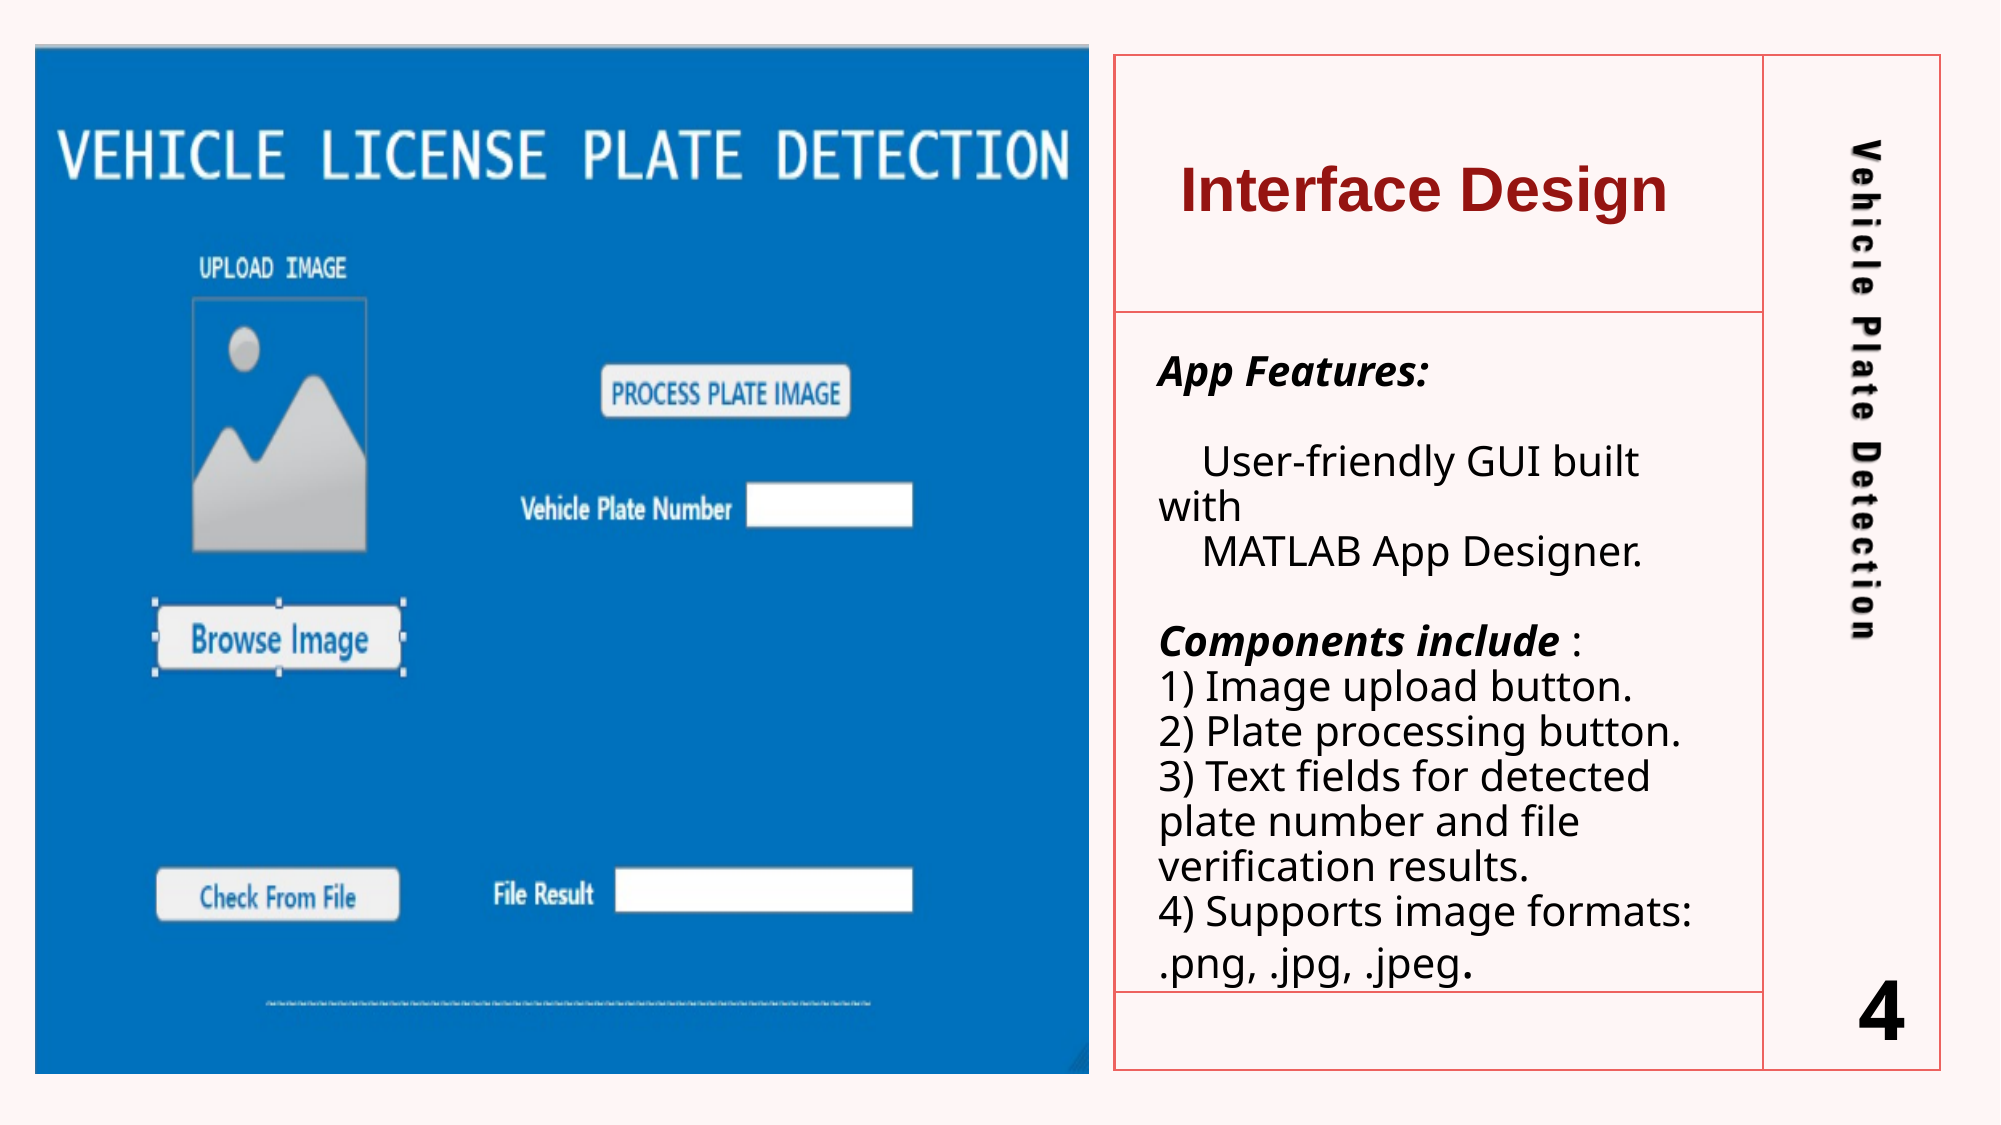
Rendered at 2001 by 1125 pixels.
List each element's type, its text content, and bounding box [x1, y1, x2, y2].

picture [35, 44, 1089, 1074]
picture [1815, 115, 1902, 800]
title App Features: User-friendly GUI built with MATLAB App Designer. Components include : 1) Image upload button. 2) Plate processing button. 3) Text fields for detected plate number and file verification results. 4) Supports image formats: .png, .jpg, .jpeg. [1143, 343, 1747, 948]
text_box 4 [1843, 949, 2000, 1074]
subtitle Interface Design [1165, 115, 1748, 258]
